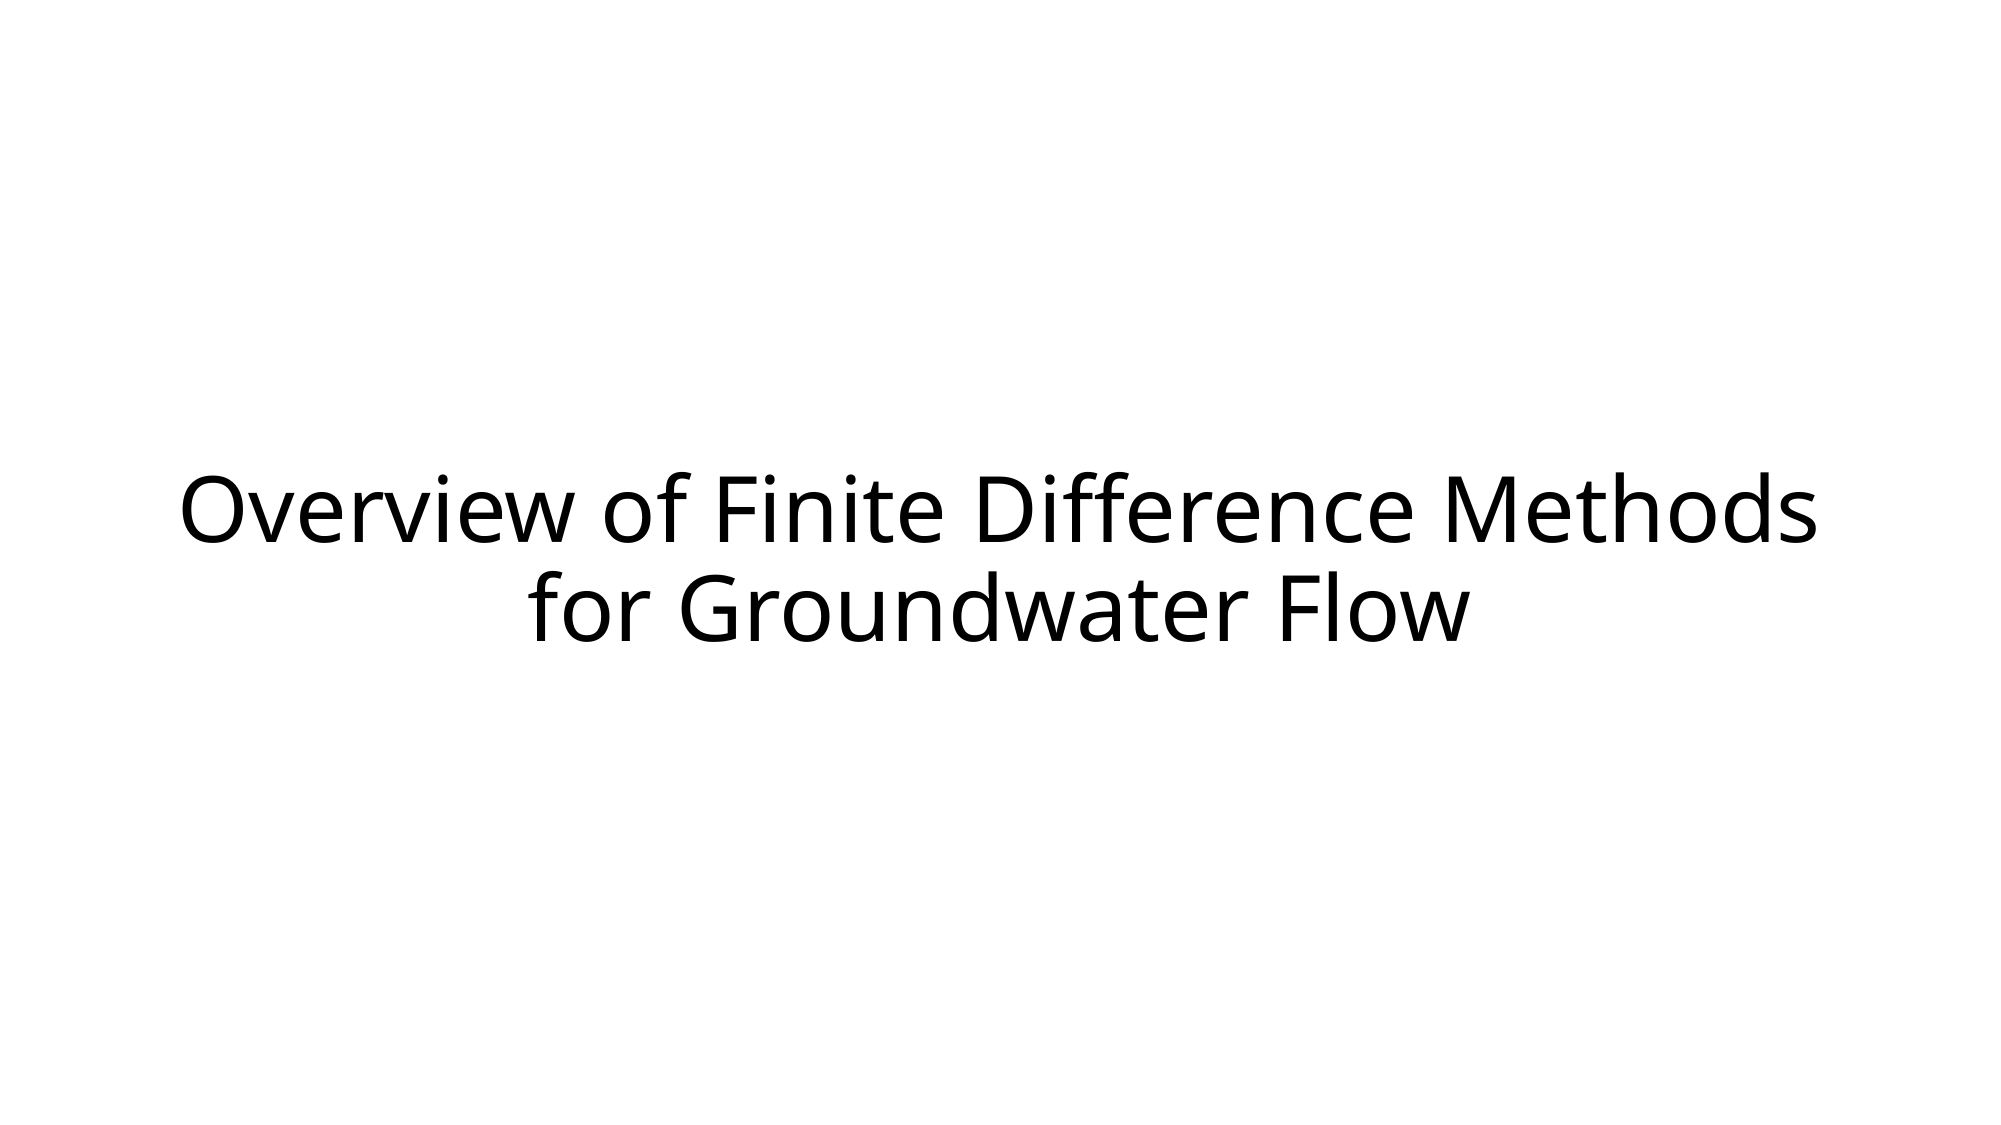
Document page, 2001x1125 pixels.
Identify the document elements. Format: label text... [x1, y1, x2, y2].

title Overview of Finite Difference Methods for Groundwater Flow [137, 453, 1863, 672]
